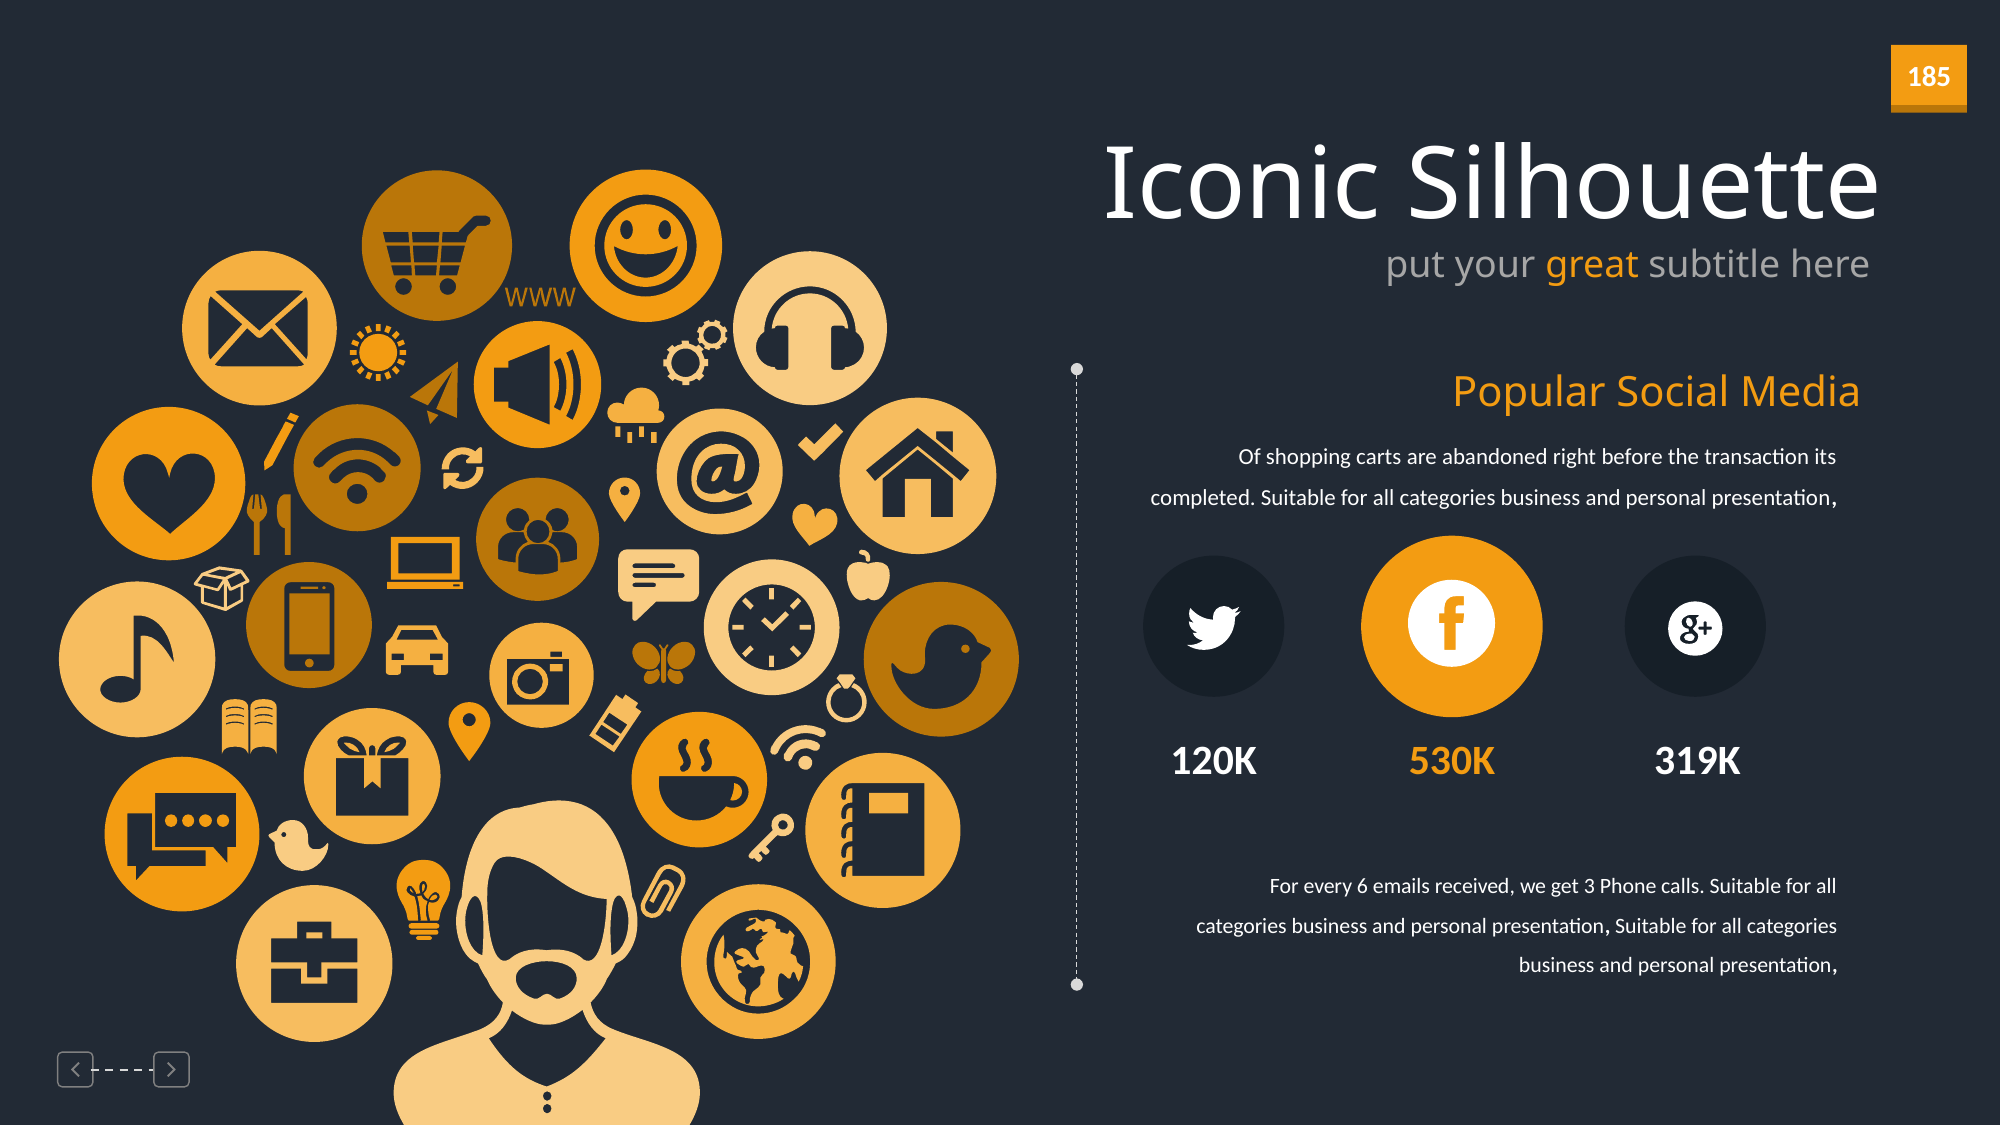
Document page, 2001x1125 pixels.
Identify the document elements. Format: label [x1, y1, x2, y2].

text_box [1623, 554, 1767, 698]
text_box [1088, 111, 1898, 293]
text_box [58, 169, 1019, 1125]
text_box [1123, 357, 1877, 518]
text_box [1639, 725, 1756, 790]
text_box [1393, 725, 1511, 790]
text_box [1360, 534, 1544, 719]
text_box [1142, 554, 1286, 698]
text_box [1155, 725, 1272, 790]
text_box [1166, 851, 1853, 985]
